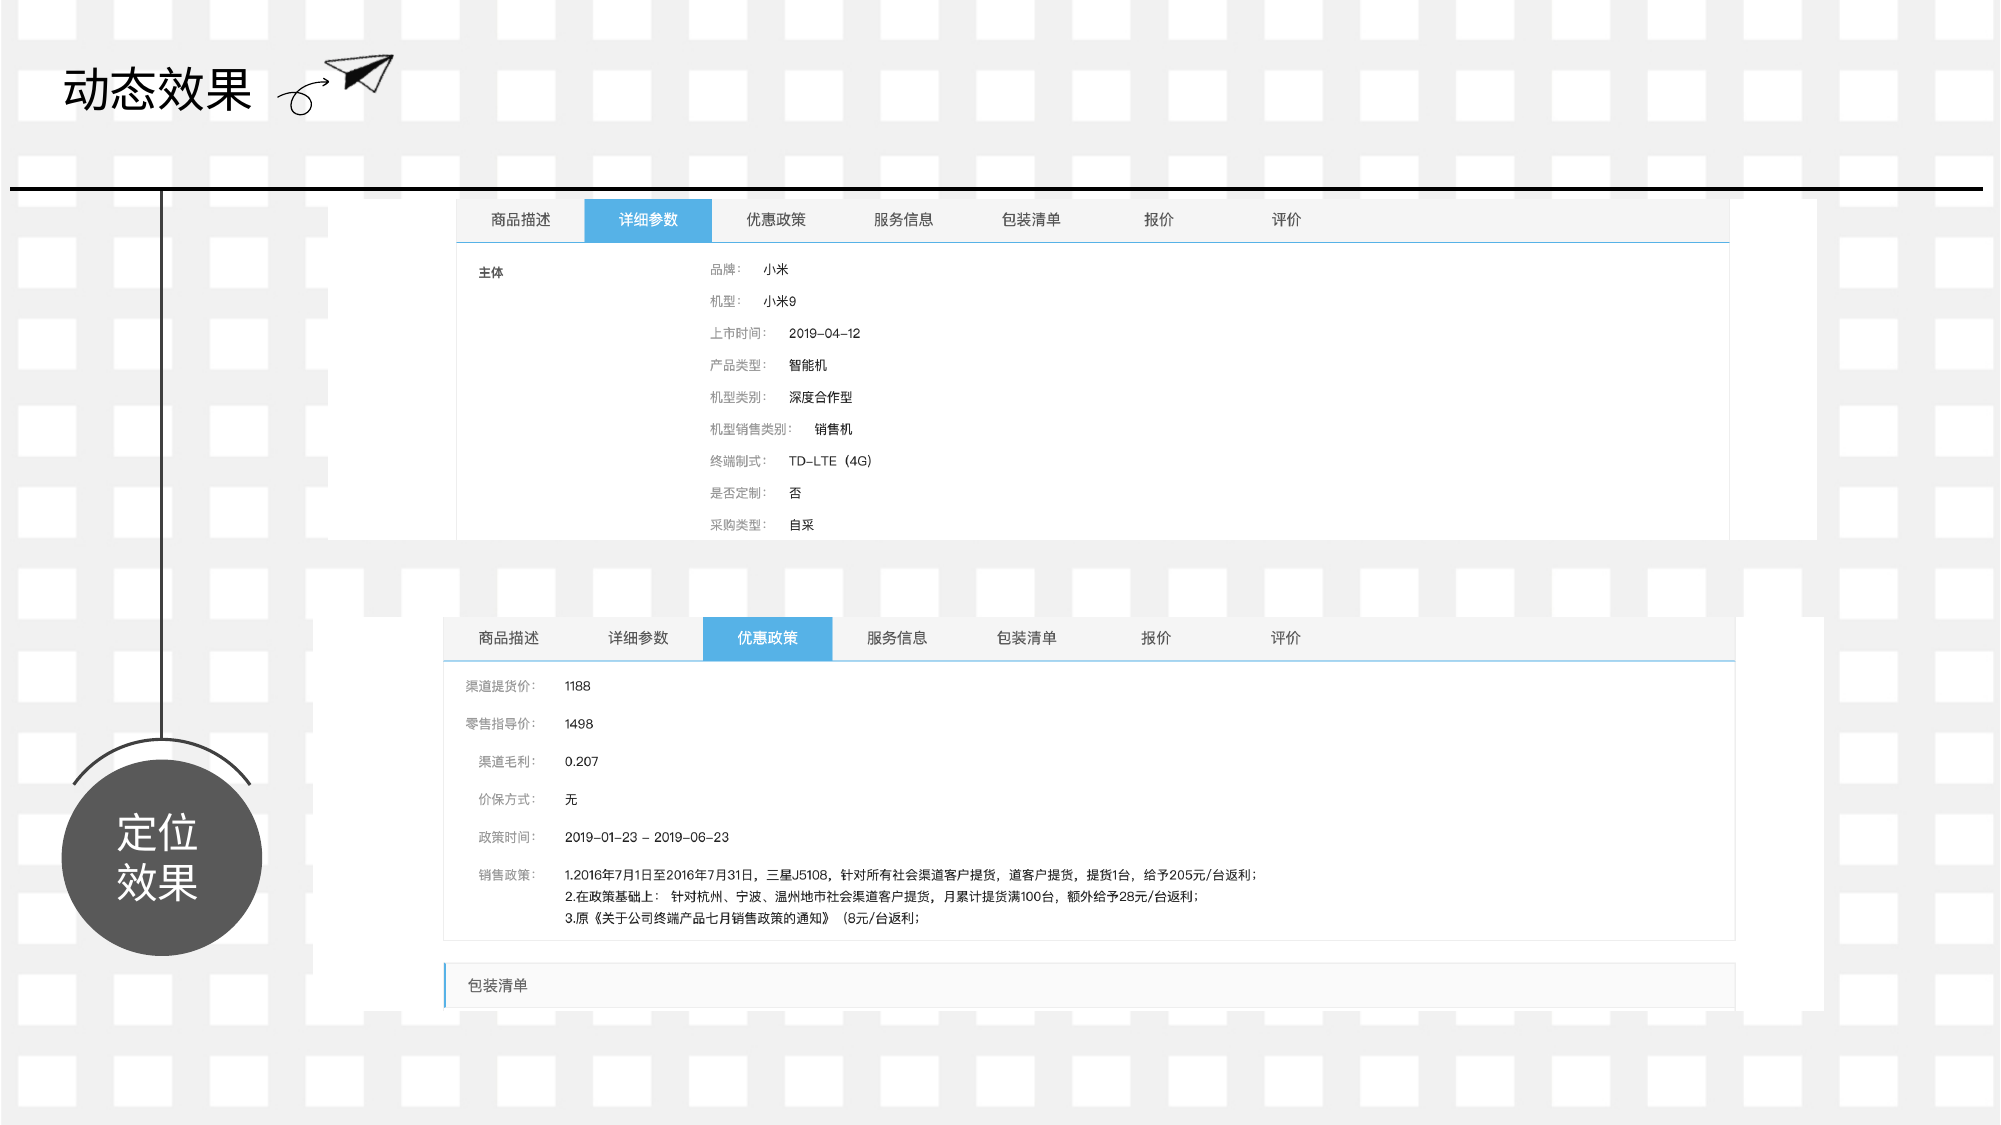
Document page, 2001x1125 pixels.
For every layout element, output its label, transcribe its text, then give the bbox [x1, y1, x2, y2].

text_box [287, 50, 392, 116]
text_box 动态效果 [47, 52, 270, 113]
picture [0, 0, 2000, 1125]
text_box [53, 190, 271, 956]
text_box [10, 113, 1984, 190]
